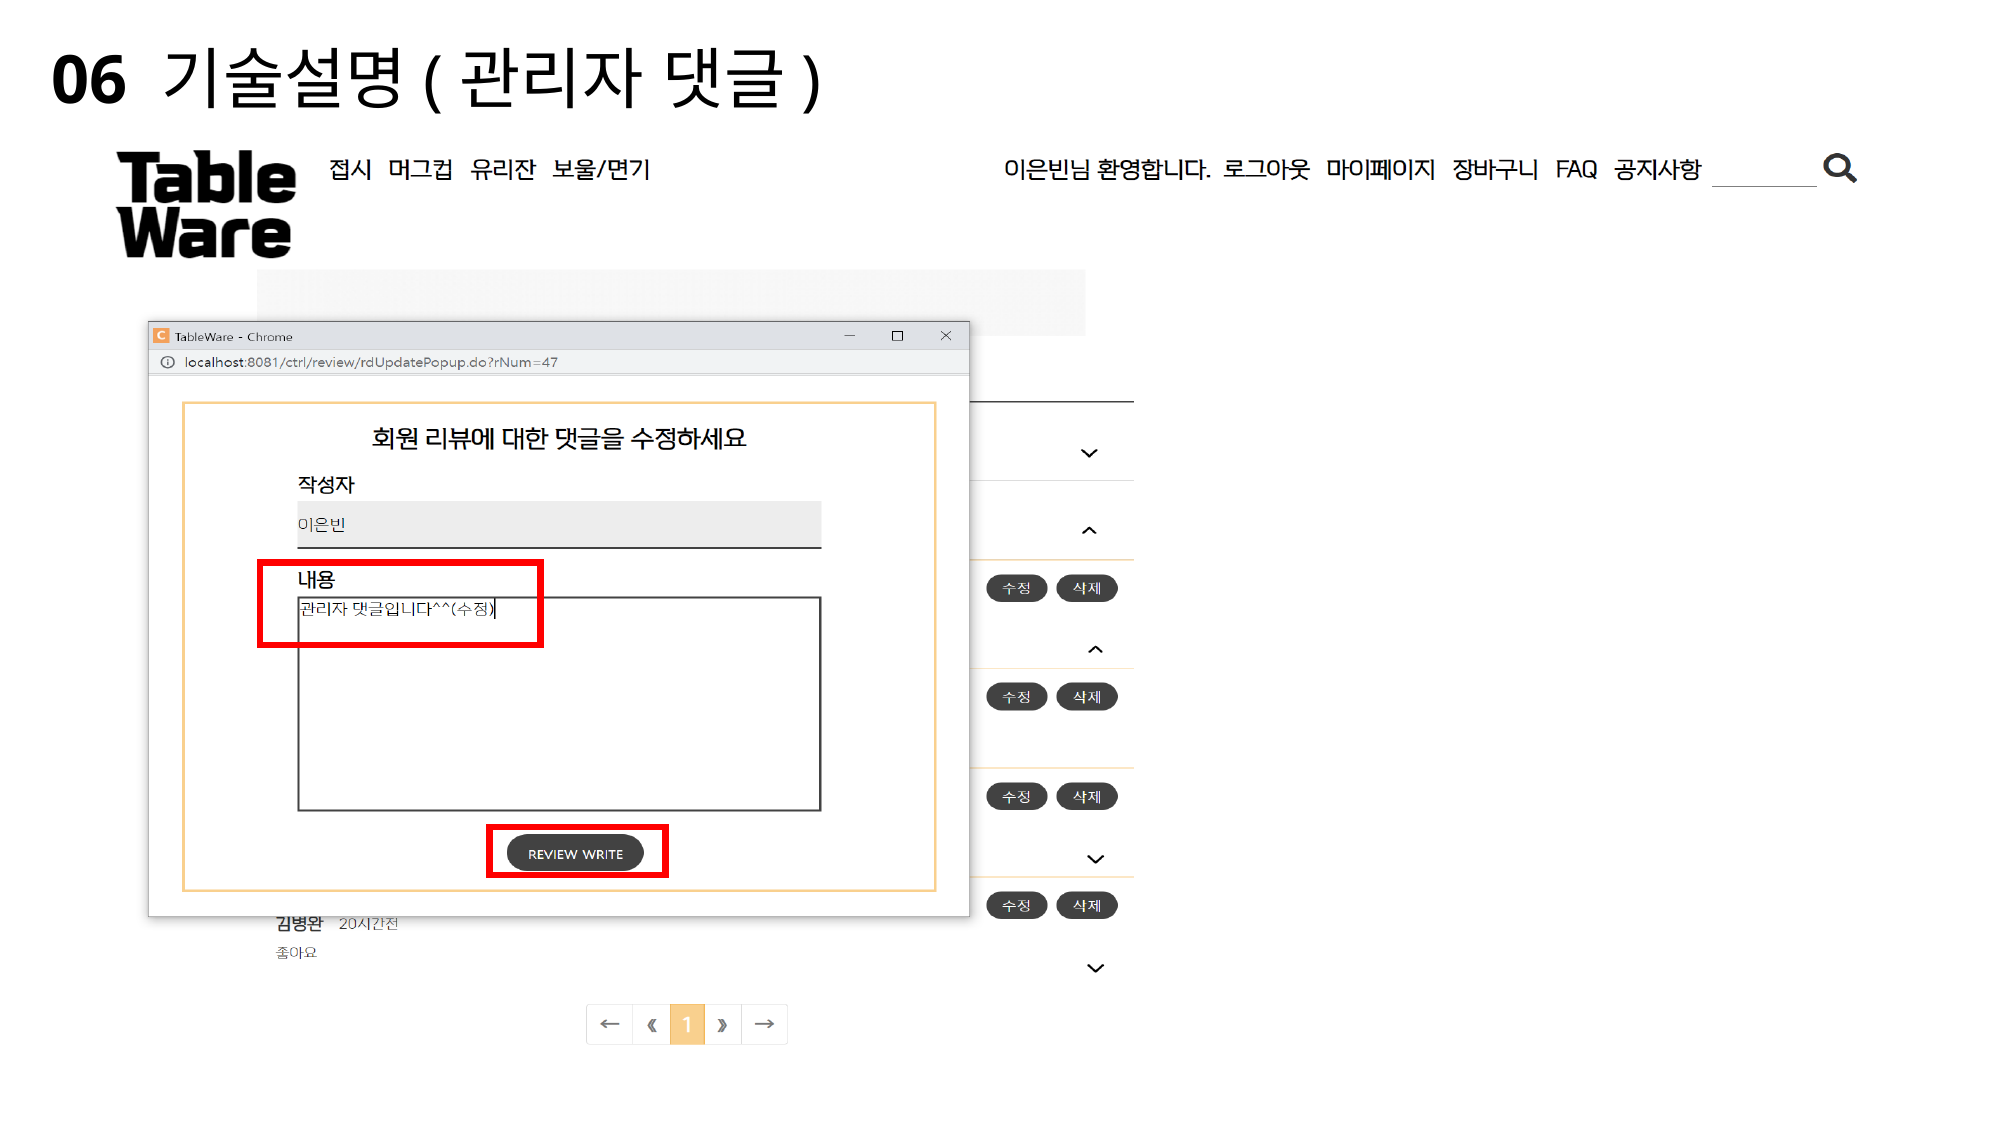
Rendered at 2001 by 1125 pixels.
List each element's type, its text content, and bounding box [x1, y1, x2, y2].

picture [99, 141, 1875, 1084]
text_box 06 기술설명(관리자 댓글) [37, 29, 1145, 205]
